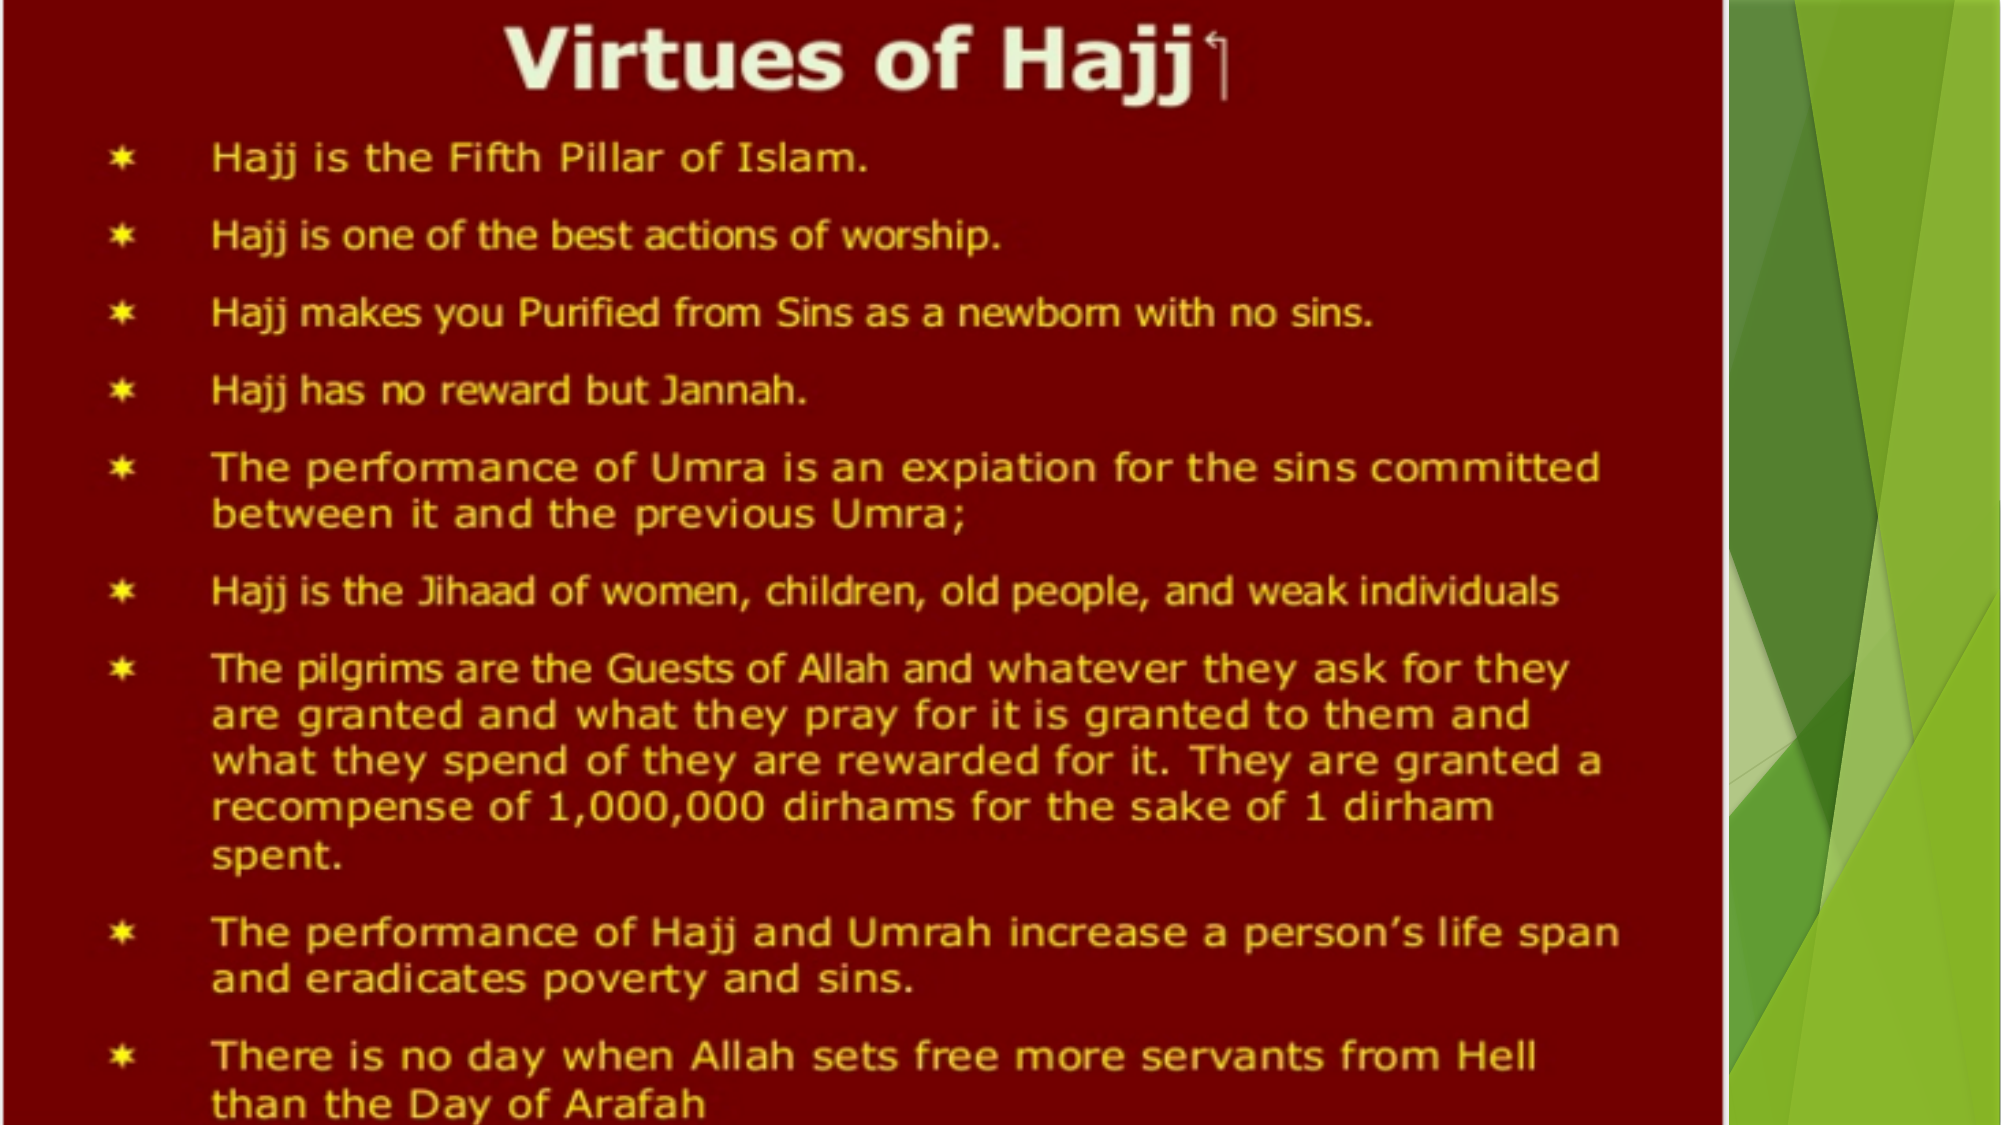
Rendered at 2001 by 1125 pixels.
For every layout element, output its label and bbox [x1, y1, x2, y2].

picture [0, 0, 1729, 1125]
